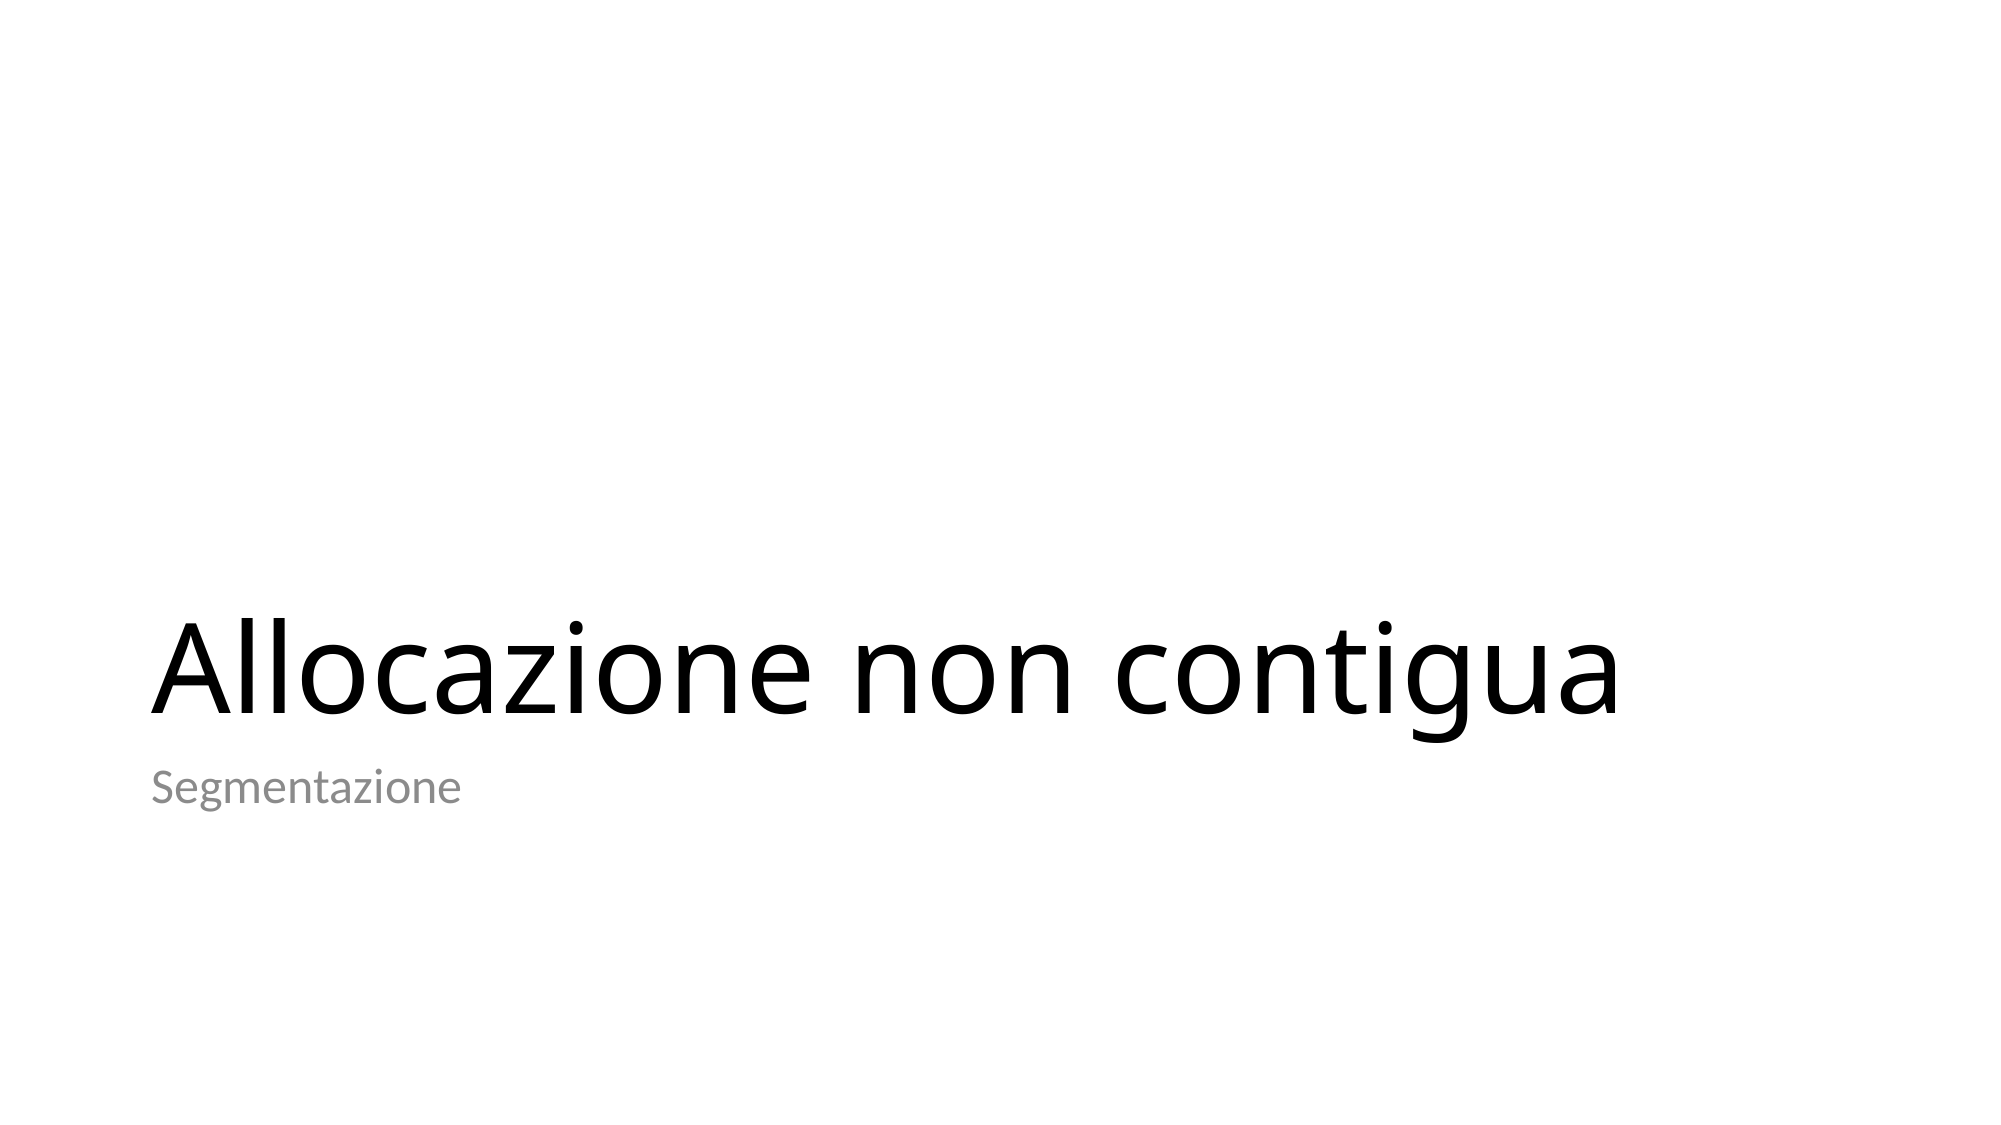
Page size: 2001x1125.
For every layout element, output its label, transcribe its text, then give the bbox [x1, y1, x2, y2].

title Allocazione non contigua [136, 280, 1862, 749]
list Segmentazione [136, 752, 1862, 999]
